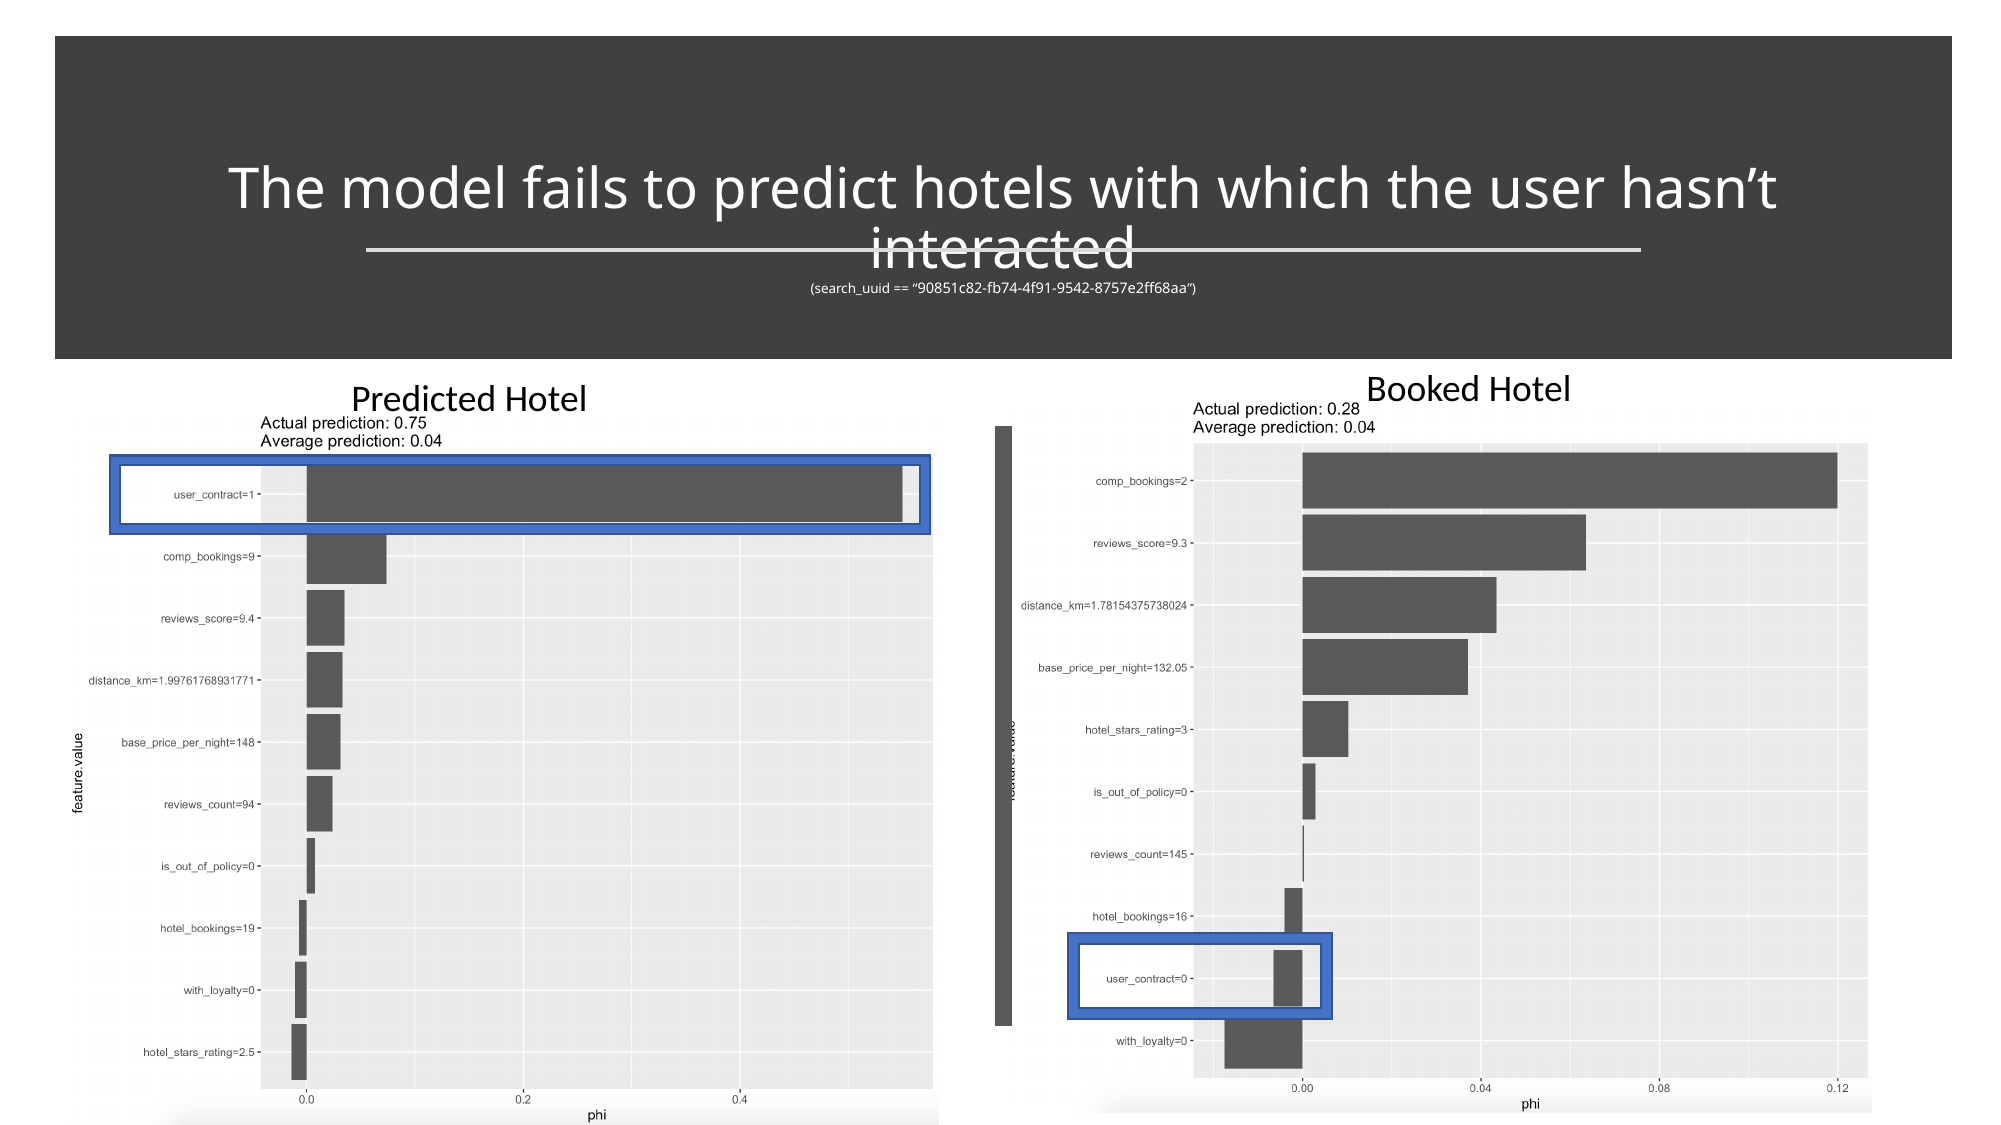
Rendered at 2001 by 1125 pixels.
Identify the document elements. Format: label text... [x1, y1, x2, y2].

text_box Booked Hotel [1351, 356, 1715, 399]
text_box [64, 45, 1942, 350]
picture [1003, 399, 1872, 1113]
text_box Predicted Hotel [336, 366, 787, 411]
title The model fails to predict hotels with which the user hasn’t interacted (search_uuid == “90851c82-fb74-4f91-9542-8757e2ff68aa”) [89, 151, 1917, 305]
picture [68, 411, 939, 1125]
